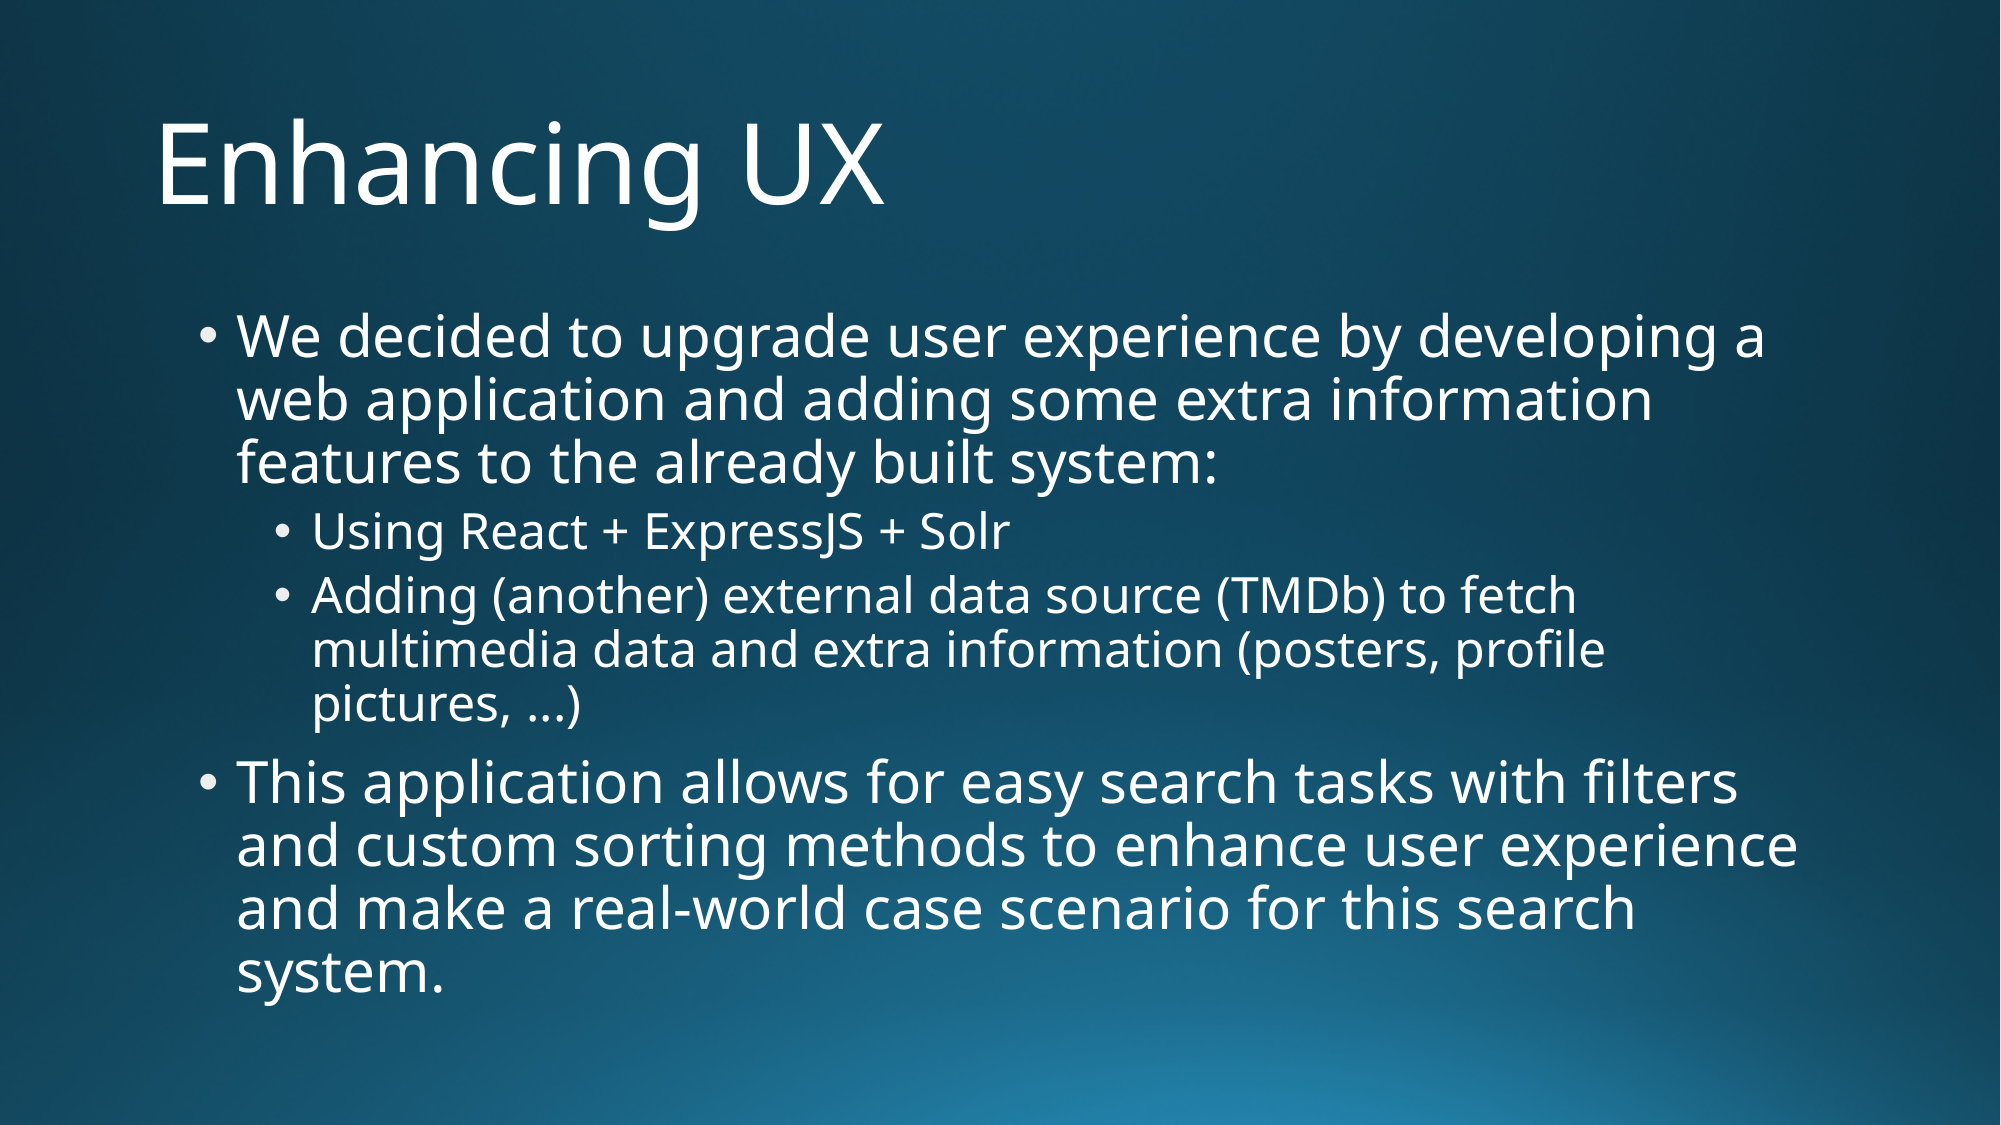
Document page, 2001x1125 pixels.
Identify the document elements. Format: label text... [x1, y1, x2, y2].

title Enhancing UX [137, 59, 1863, 278]
picture [0, 0, 2001, 1125]
list We decided to upgrade user experience by developing a web application and adding some extra information features to the already built system: Using React + ExpressJS + Solr Adding (another) external data source (TMDb) to fetch multimedia data and extra information (posters, profile pictures, ...) This application allows for easy search tasks with filters and custom sorting methods to enhance user experience and make a real-world case scenario for this search system. [183, 299, 1863, 1014]
